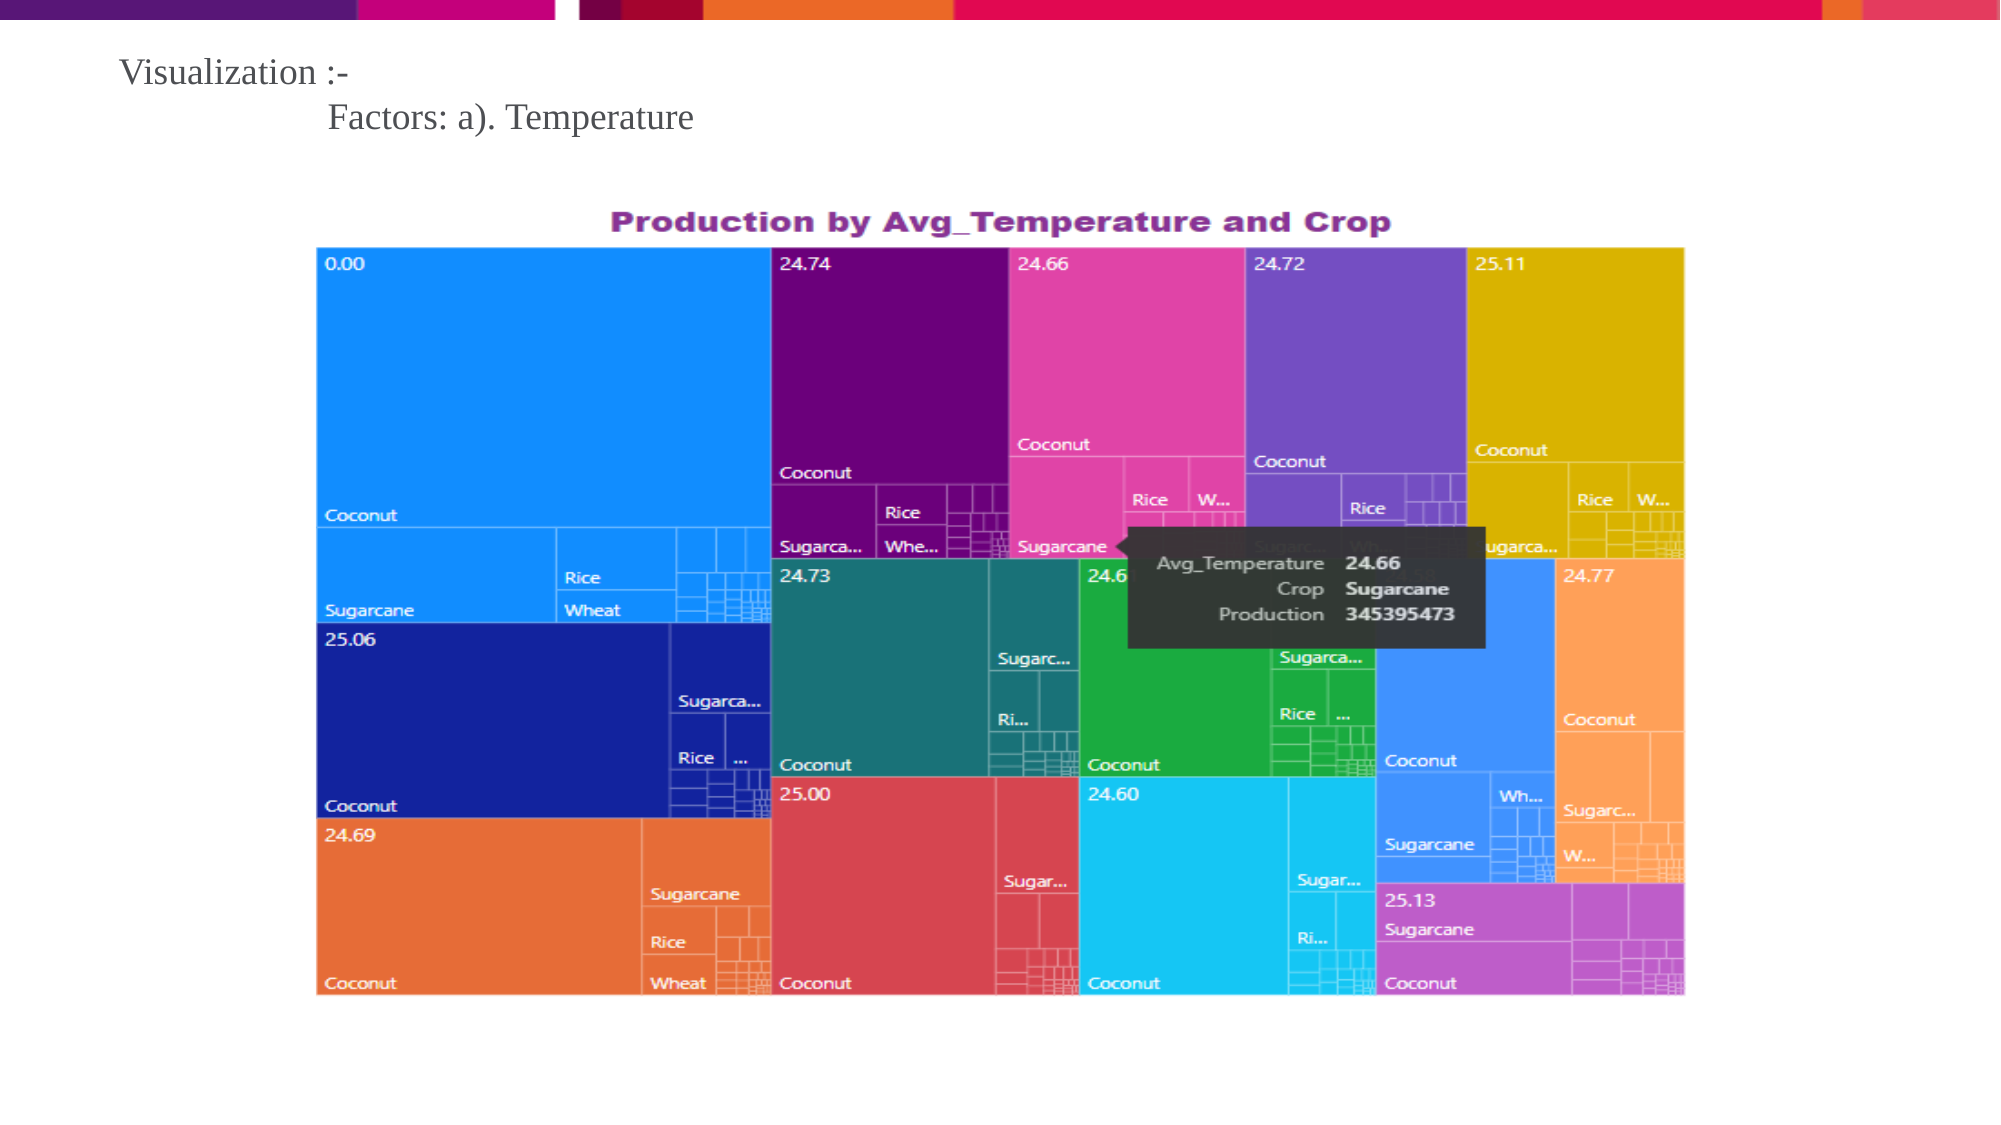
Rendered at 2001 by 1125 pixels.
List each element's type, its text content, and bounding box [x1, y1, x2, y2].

picture [315, 183, 1689, 998]
picture [0, 0, 2000, 20]
text_box Visualization :- Factors: a). Temperature [103, 39, 1339, 144]
